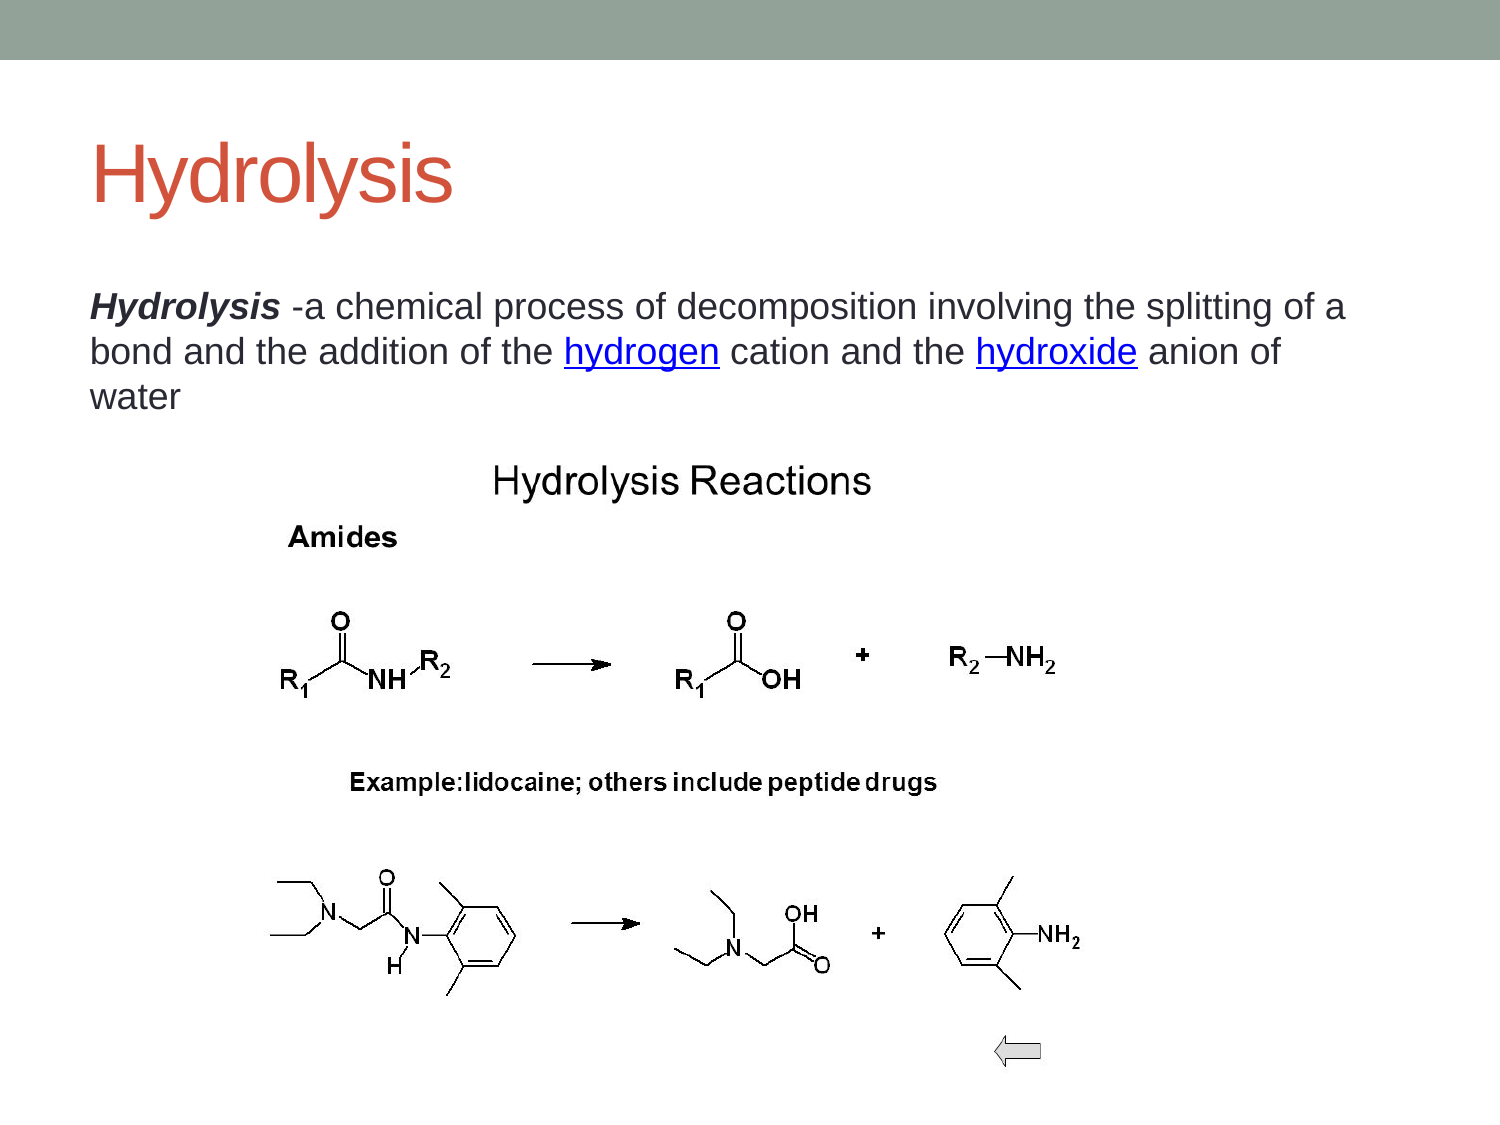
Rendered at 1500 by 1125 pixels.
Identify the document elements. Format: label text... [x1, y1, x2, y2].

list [224, 426, 1138, 1112]
text_box Hydrolysis -a chemical process of decomposition involving the splitting of a bond and the addition of the hydrogen cation and the hydroxide anion of water [0, 274, 1363, 425]
title Hydrolysis [75, 87, 1425, 250]
